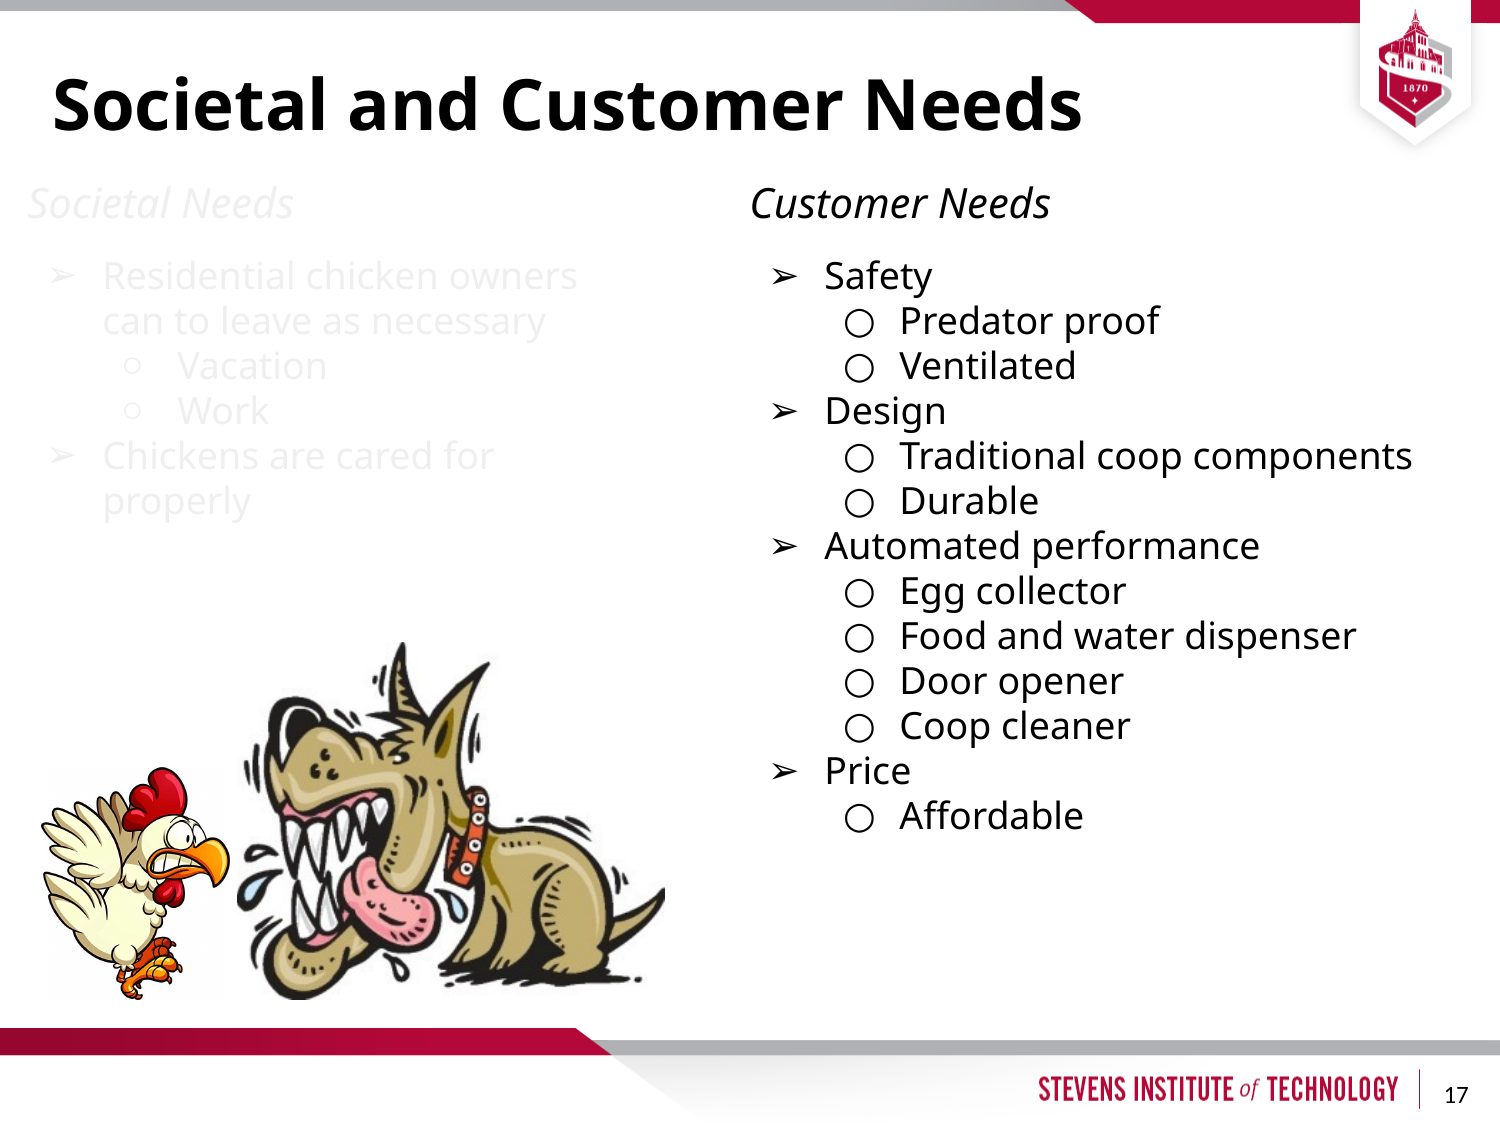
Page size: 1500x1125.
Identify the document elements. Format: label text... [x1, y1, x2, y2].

picture [0, 0, 1500, 160]
text_box Customer Needs Safety Predator proof Ventilated Design Traditional coop components Durable Automated performance Egg collector Food and water dispenser Door opener Coop cleaner Price Affordable [734, 161, 1490, 1000]
list Societal Needs Residential chicken owners can to leave as necessary Vacation Work Chickens are cared for properly [12, 161, 655, 1000]
picture [0, 1028, 1500, 1125]
title Societal and Customer Needs [37, 45, 1338, 162]
picture [237, 642, 666, 1001]
slide_number 17 [1428, 1071, 1490, 1108]
picture [41, 767, 230, 1001]
